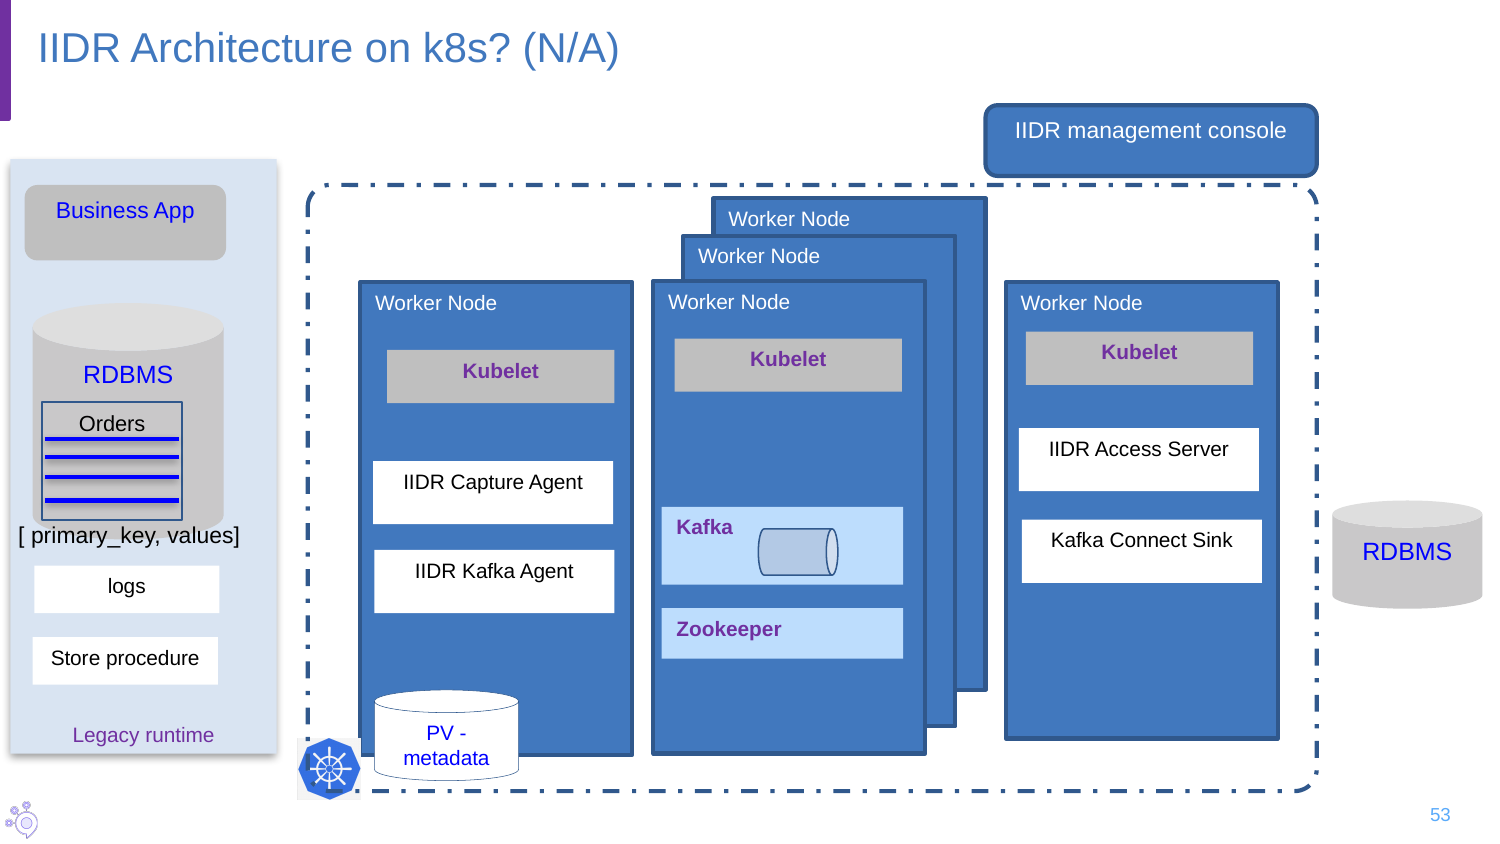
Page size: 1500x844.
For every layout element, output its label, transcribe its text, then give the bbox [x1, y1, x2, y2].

text_box Store procedure [31, 635, 220, 687]
text_box IIDR Access Server [1017, 426, 1261, 493]
text_box IIDR management console [983, 103, 1319, 179]
picture [297, 738, 361, 800]
text_box Business App [22, 182, 229, 263]
text_box RDBMS [1330, 498, 1485, 611]
text_box Worker Node [1004, 280, 1280, 741]
text_box Kafka Connect Sink [1020, 518, 1264, 585]
title IIDR Architecture on k8s? (N/A) [22, 6, 1400, 85]
text_box IIDR Capture Agent [371, 459, 615, 526]
text_box IIDR Kafka Agent [372, 548, 617, 615]
slide_number 53 [1400, 791, 1467, 837]
text_box Kubelet [1024, 330, 1255, 387]
text_box [ primary_key, values] [3, 513, 256, 556]
text_box Legacy runtime [8, 157, 279, 756]
text_box [305, 182, 1319, 794]
text_box logs [32, 564, 221, 615]
text_box [756, 526, 840, 578]
text_box Orders [40, 400, 184, 513]
text_box RDBMS [30, 300, 226, 513]
text_box PV - metadata [372, 687, 521, 783]
picture [5, 801, 38, 839]
